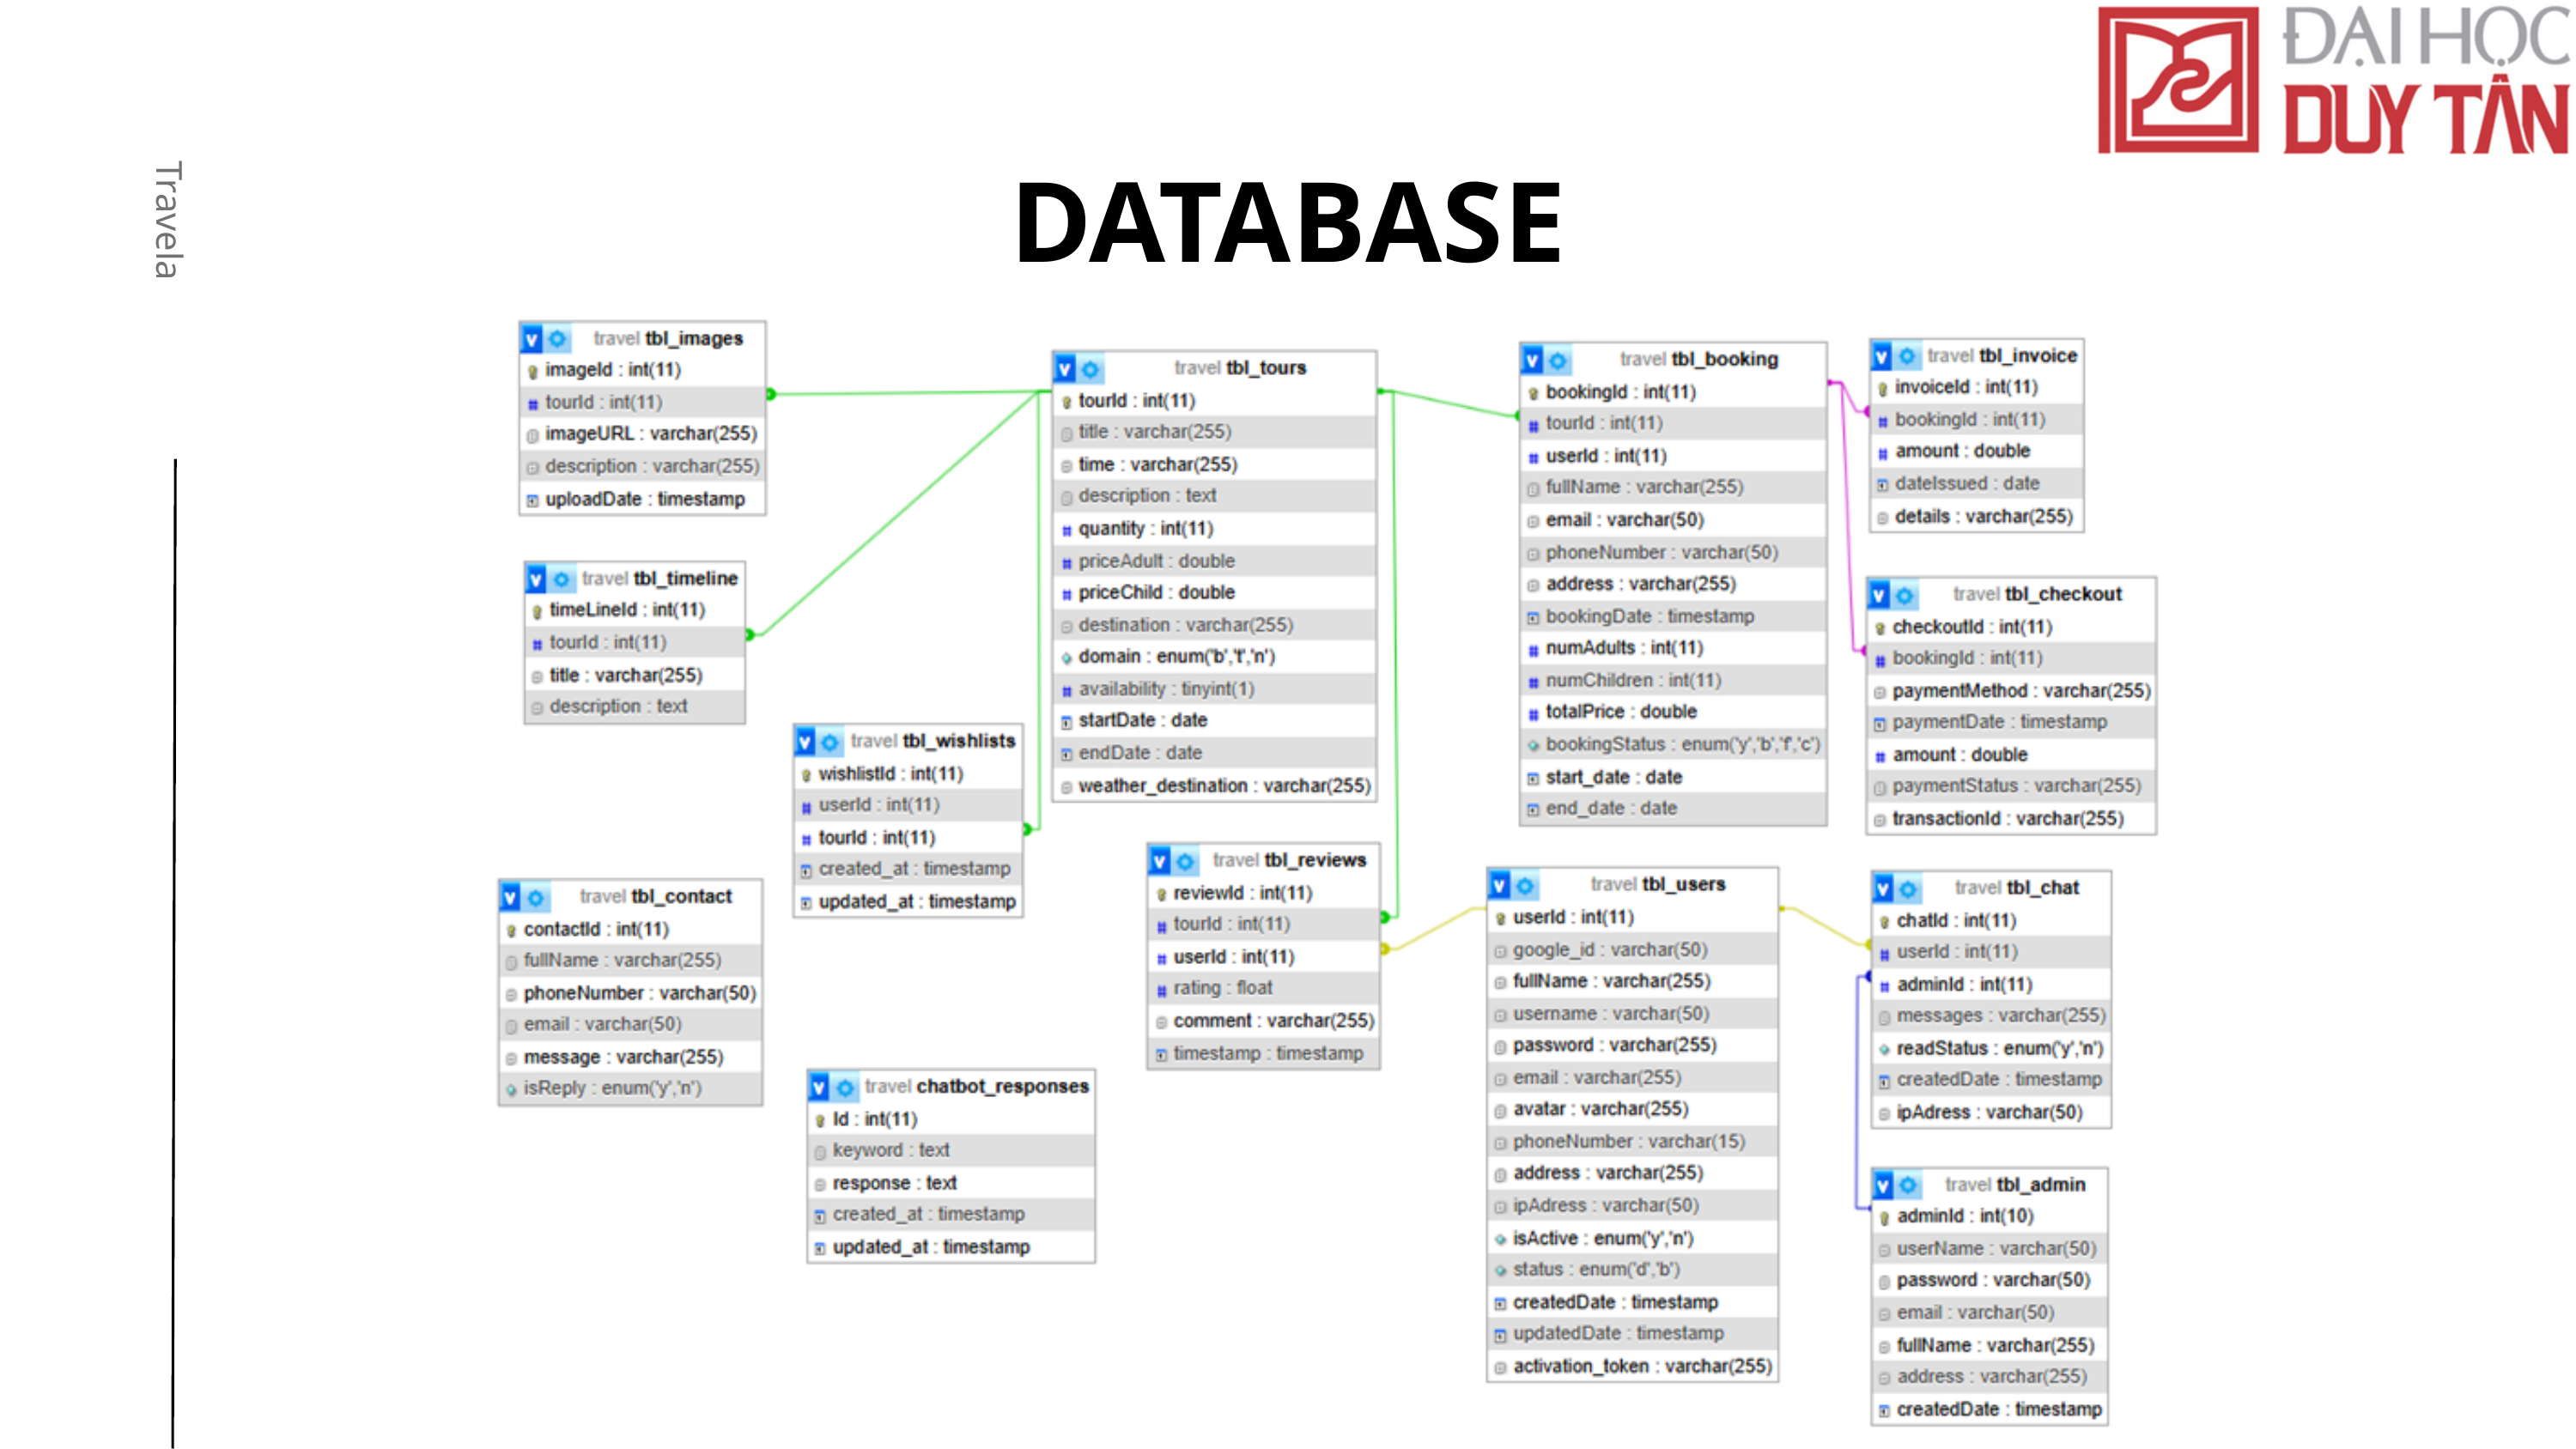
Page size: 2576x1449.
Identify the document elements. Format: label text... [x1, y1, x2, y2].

text_box DATABASE [803, 128, 1773, 284]
text_box [2090, 0, 2576, 161]
text_box [453, 304, 2175, 1449]
text_box Travela [149, 161, 200, 417]
